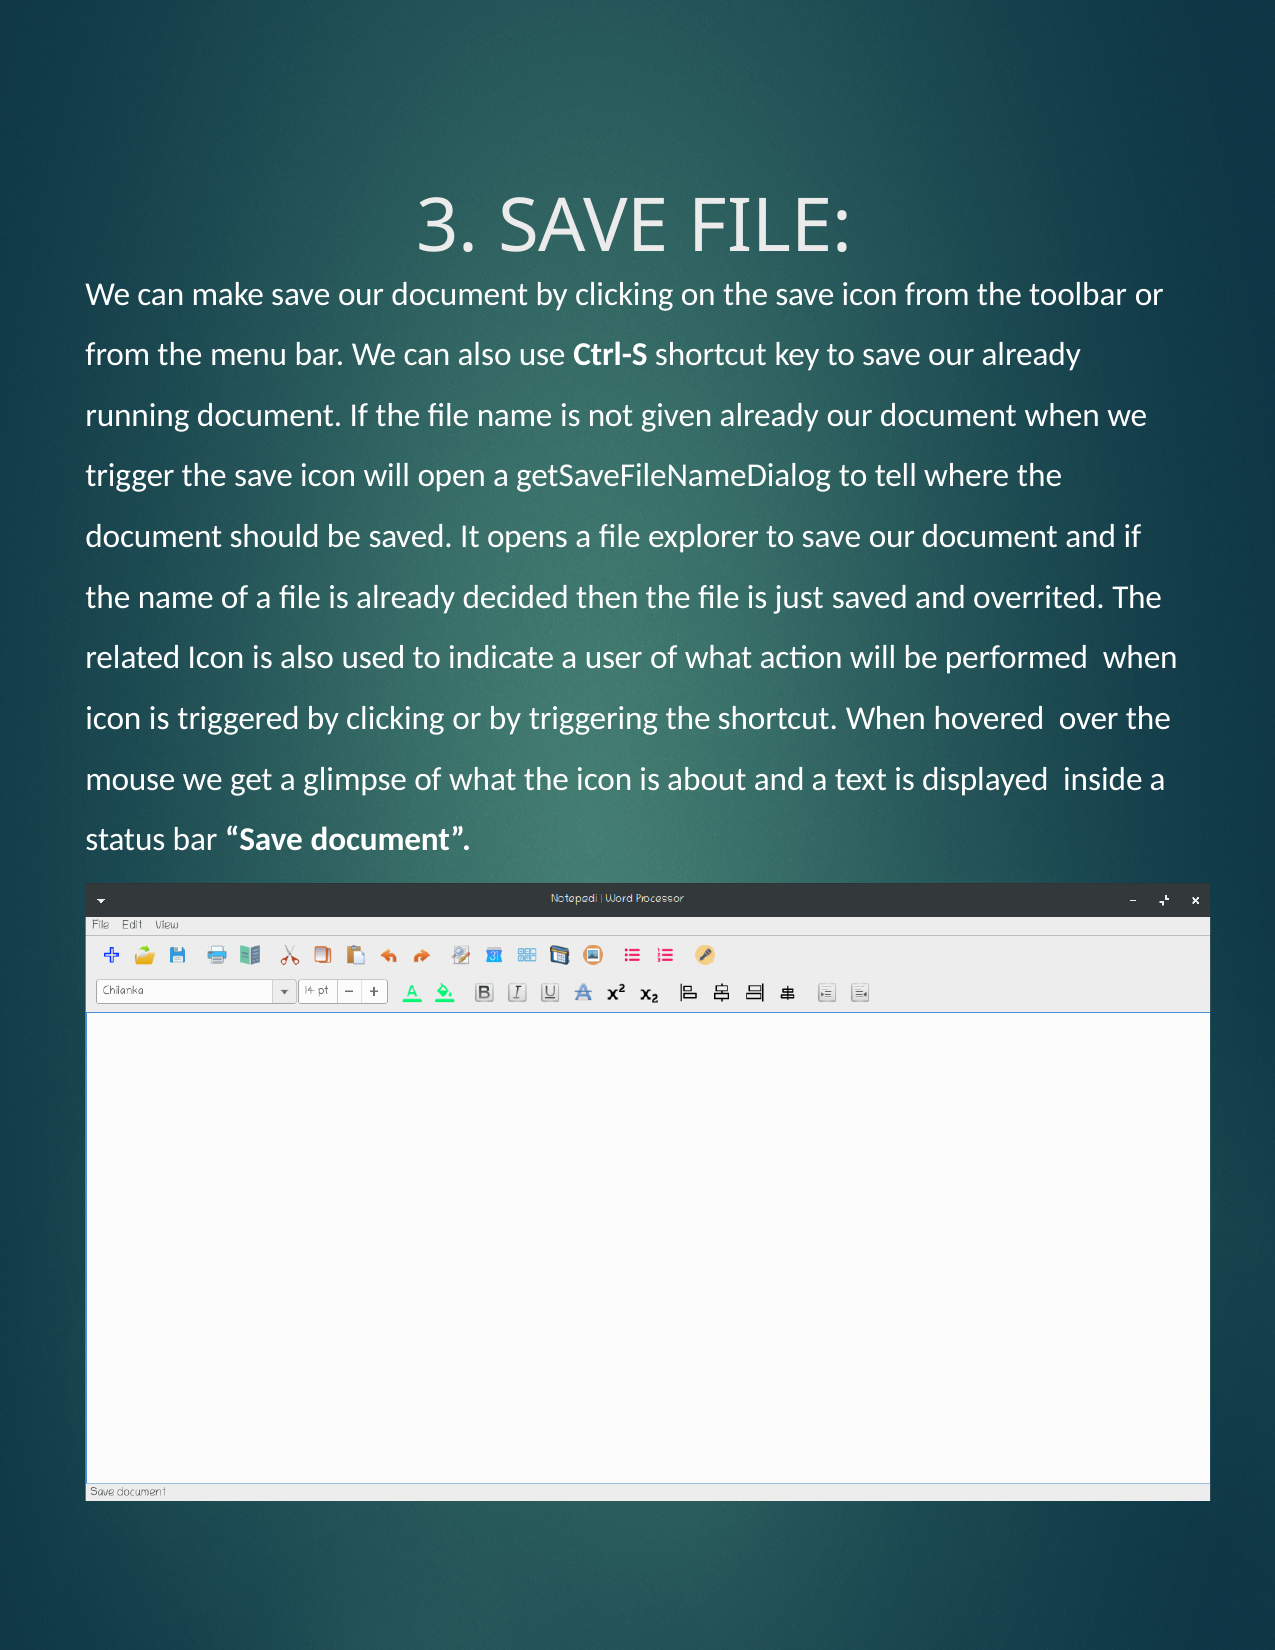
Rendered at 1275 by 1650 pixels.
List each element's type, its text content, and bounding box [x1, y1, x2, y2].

title 3. SAVE FILE: [81, 174, 1186, 453]
text_box [85, 883, 1211, 1501]
text_box We can make save our document by clicking on the save icon from the toolbar or from the menu bar. We can also use Ctrl-S shortcut key to save our already running document. If the file name is not given already our document when we trigger the save icon will open a getSaveFileNameDialog to tell where the document should be saved. It opens a file explorer to save our document and if the name of a file is already decided then the file is just saved and overrited. The related Icon is also used to indicate a user of what action will be performed when icon is triggered by clicking or by triggering the shortcut. When hovered over the mouse we get a glimpse of what the icon is about and a text is displayed inside a status bar “Save document”. [83, 248, 1186, 858]
